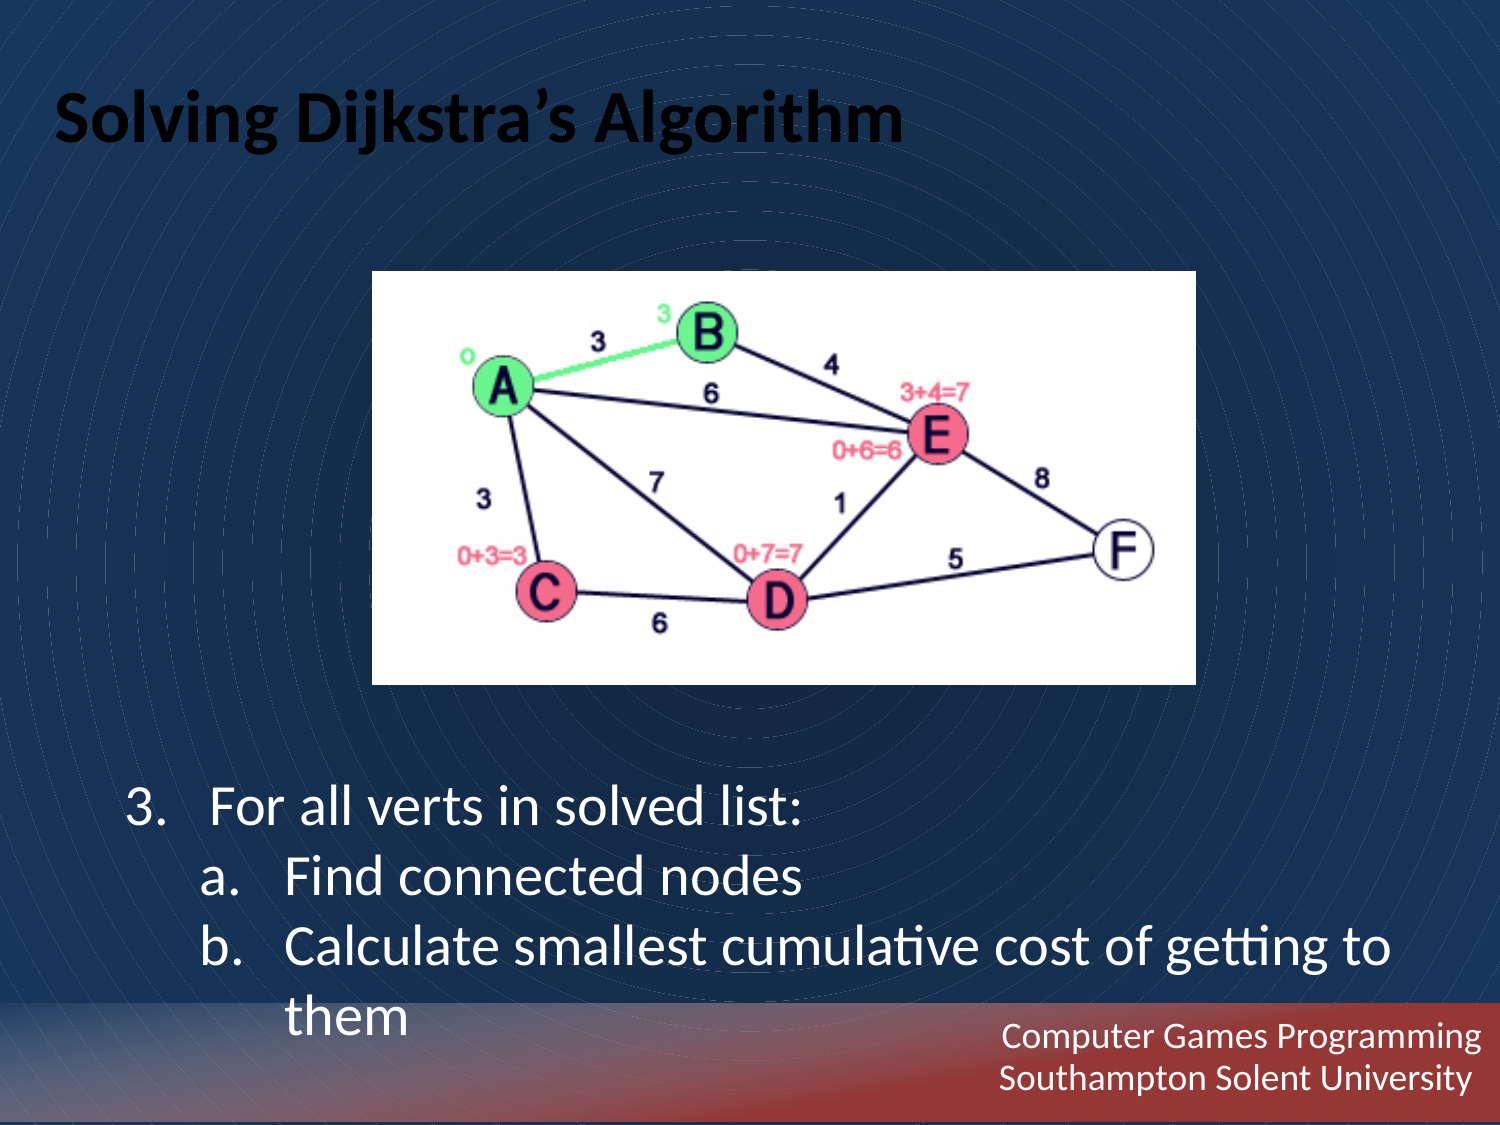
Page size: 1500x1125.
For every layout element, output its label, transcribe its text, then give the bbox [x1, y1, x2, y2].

text_box Solving Dijkstra’s Algorithm [39, 60, 1425, 165]
text_box For all verts in solved list: Find connected nodes Calculate smallest cumulative cost of getting to them [35, 760, 1465, 1000]
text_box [0, 1003, 1500, 1122]
picture [371, 271, 1196, 686]
